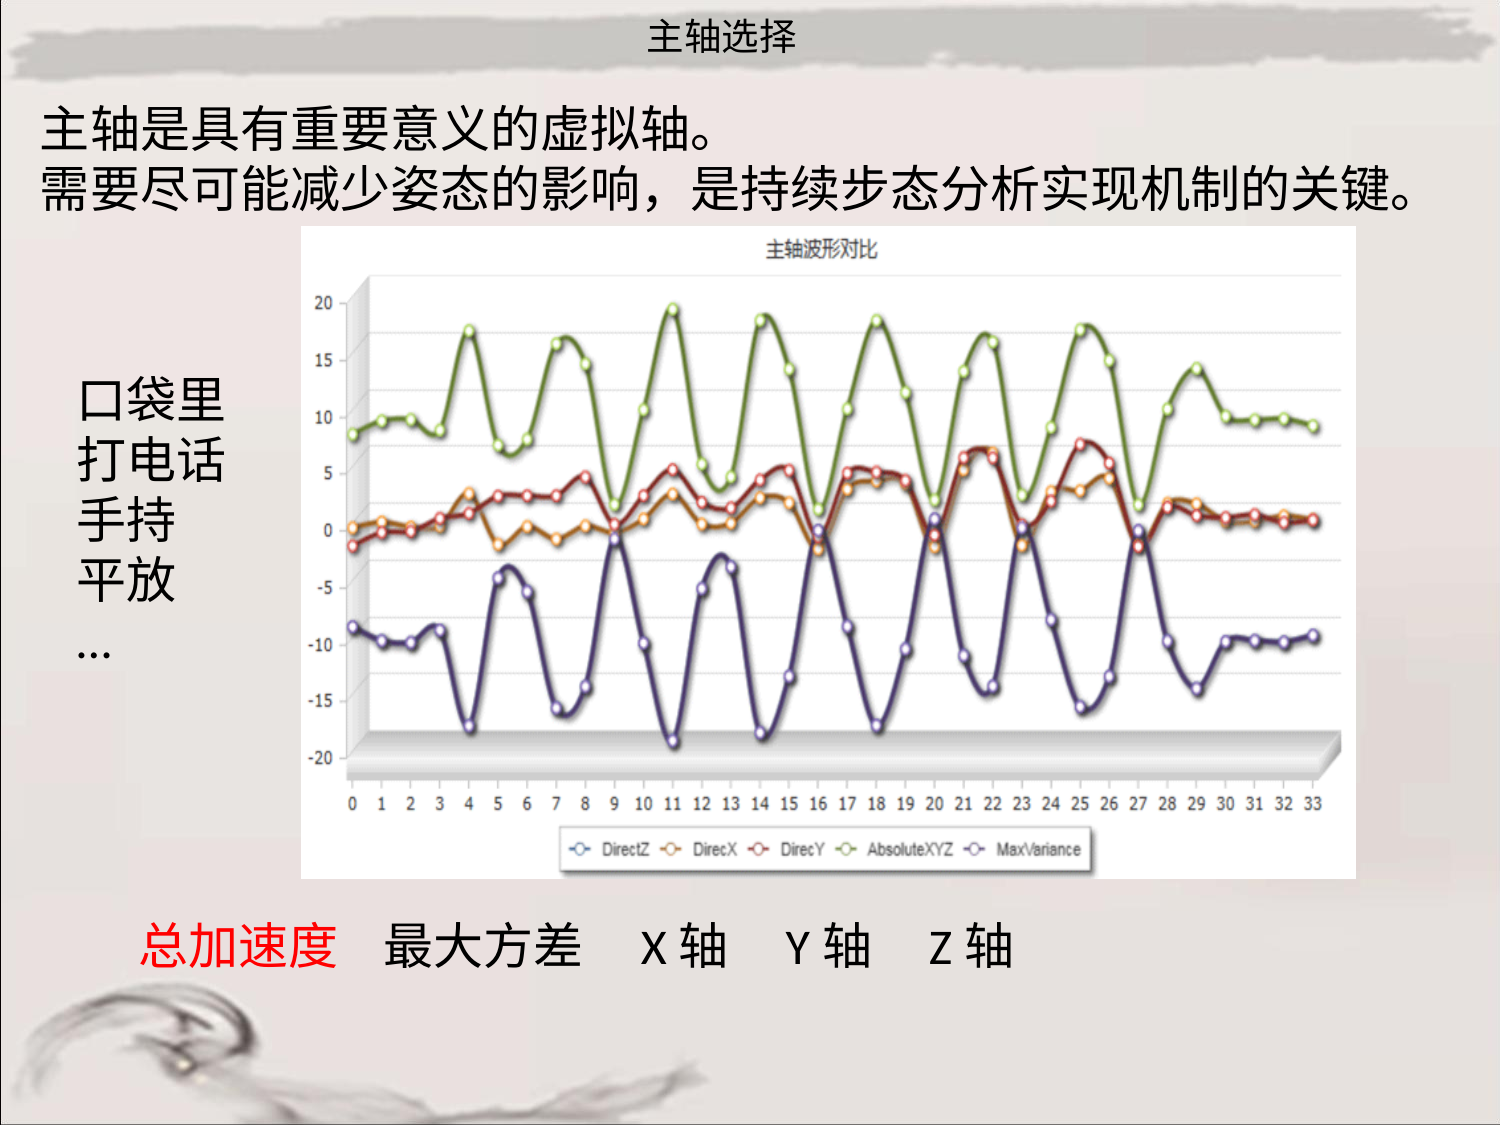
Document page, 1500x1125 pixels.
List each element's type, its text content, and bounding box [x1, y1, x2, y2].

text_box 总加速度 最大方差 X轴 Y轴 Z轴 [123, 907, 1500, 982]
text_box 主轴选择 [631, 5, 1010, 66]
picture [0, 0, 1500, 1125]
text_box 主轴是具有重要意义的虚拟轴。 需要尽可能减少姿态的影响，是持续步态分析实现机制的关键。 [25, 89, 1500, 225]
text_box 口袋里 打电话 手持 平放 … [62, 361, 295, 677]
